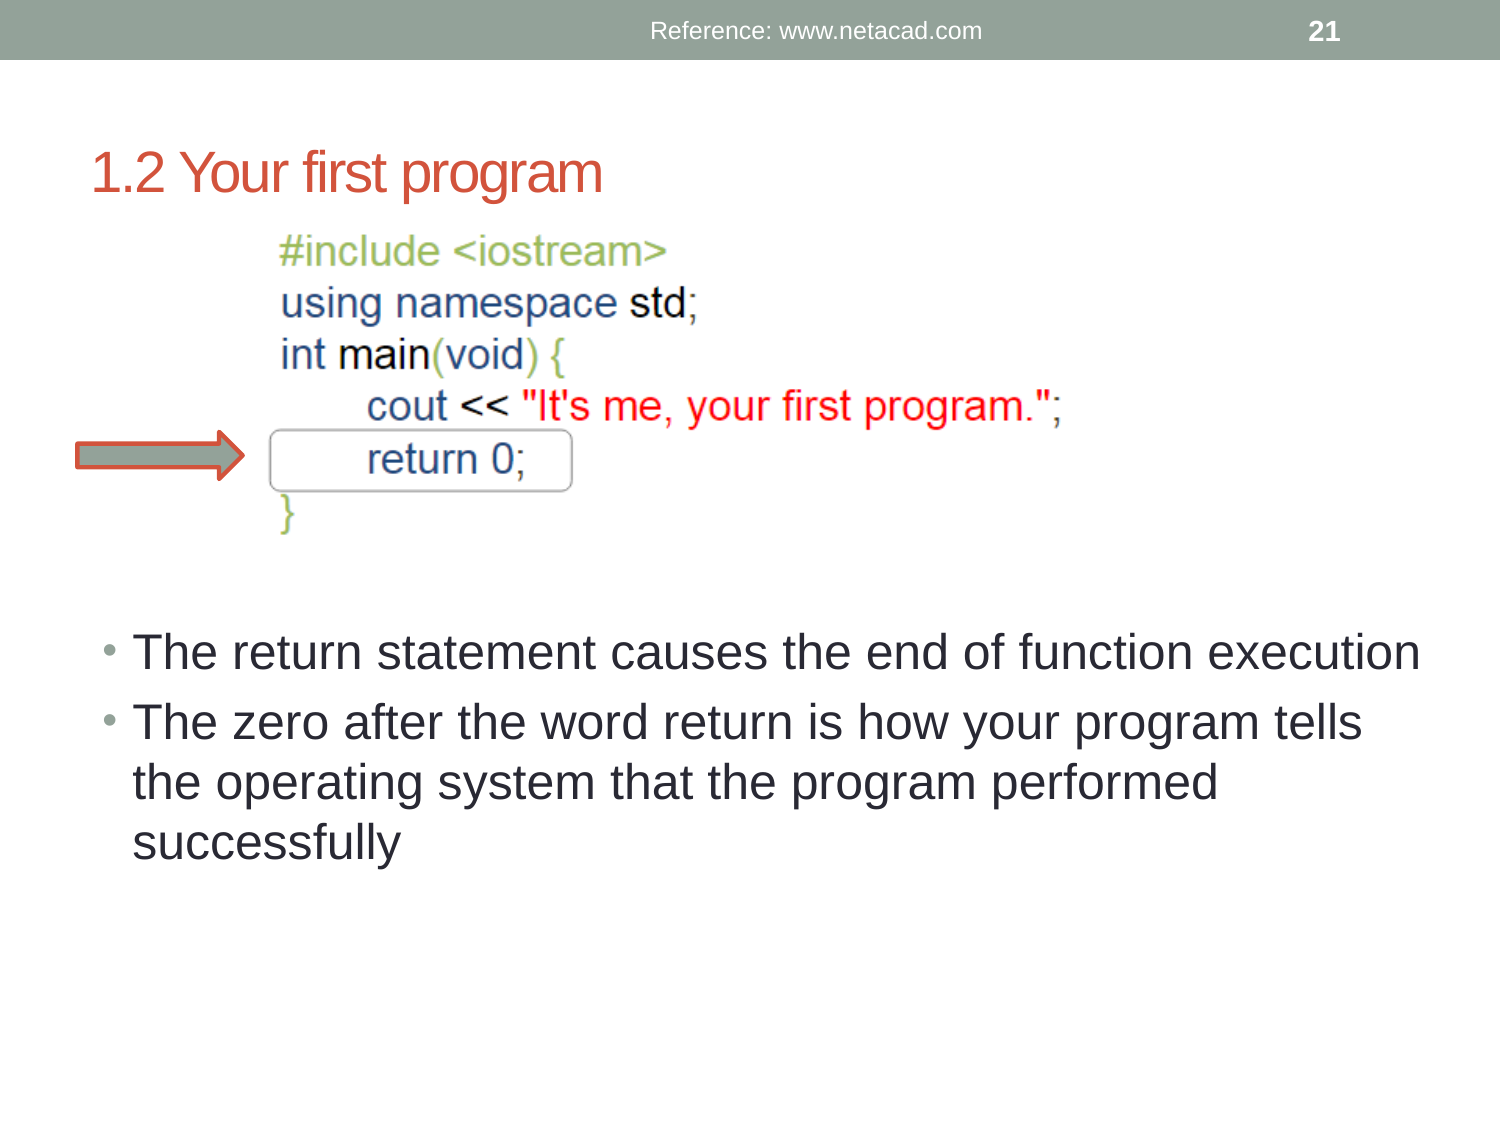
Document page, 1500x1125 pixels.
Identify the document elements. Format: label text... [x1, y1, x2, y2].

text_box The return statement causes the end of function execution The zero after the word return is how your program tells the operating system that the program performed successfully [87, 262, 1438, 1063]
text_box [75, 429, 245, 482]
slide_number 21 [1293, 3, 1469, 57]
title 1.2 Your first program [75, 87, 1425, 250]
footer Reference: www.netacad.com [395, 3, 1238, 57]
picture [265, 231, 1079, 545]
